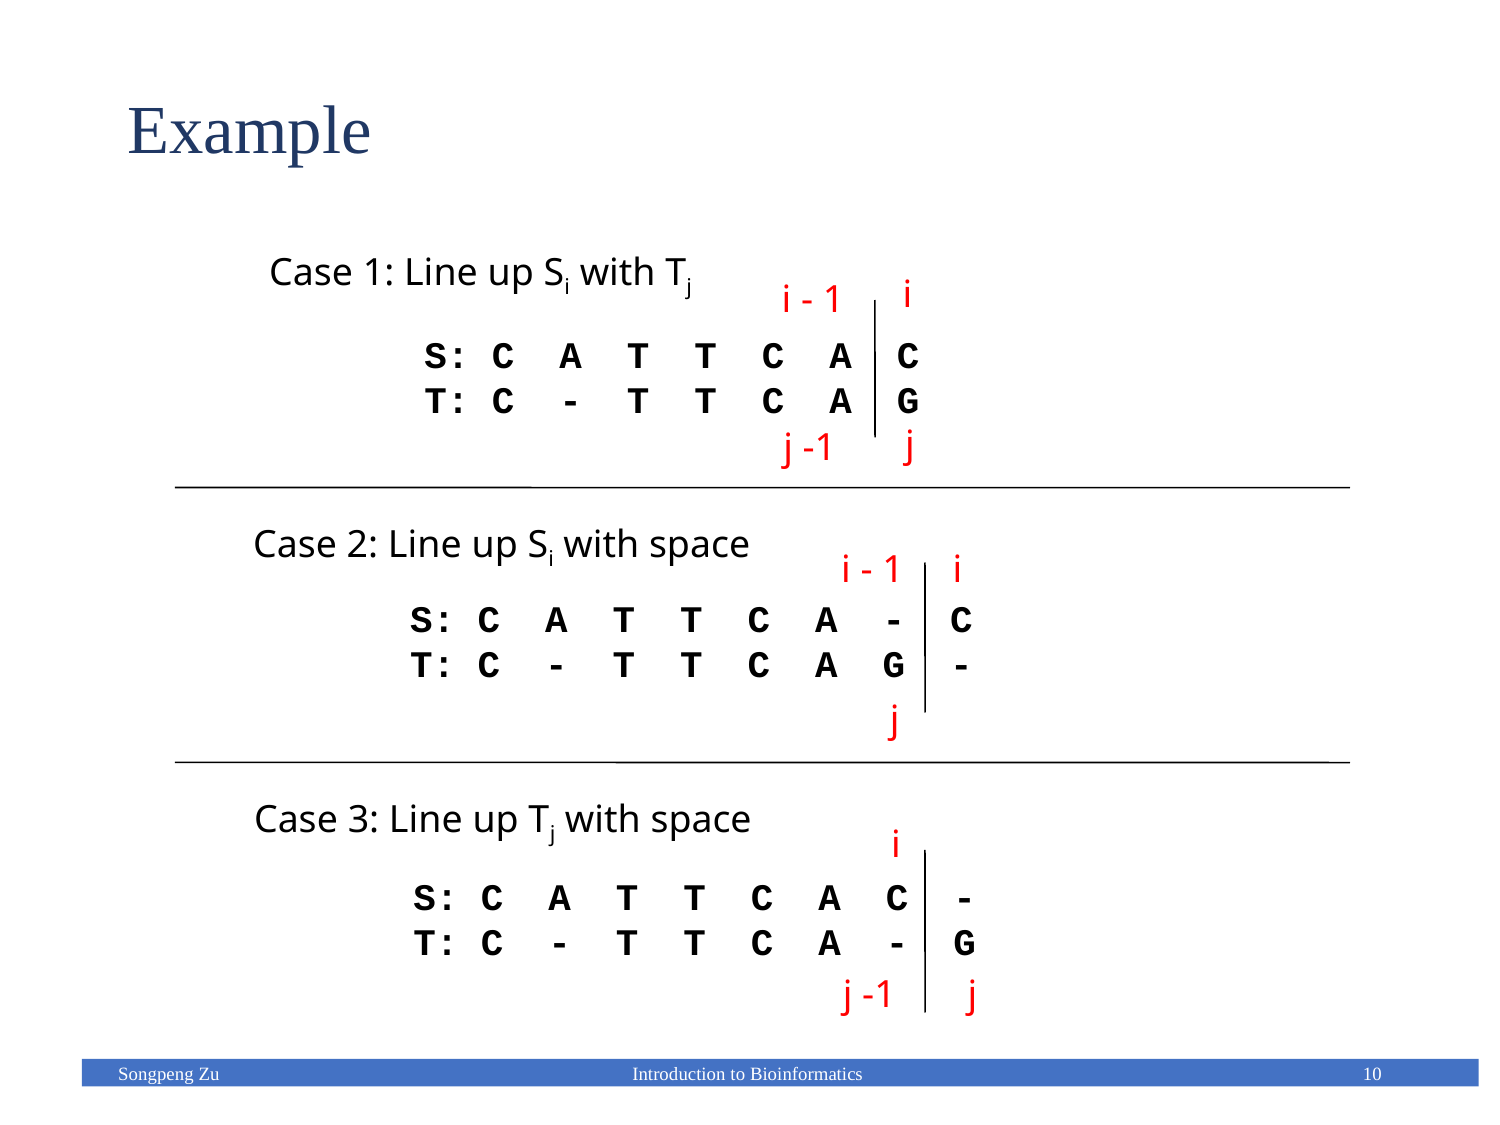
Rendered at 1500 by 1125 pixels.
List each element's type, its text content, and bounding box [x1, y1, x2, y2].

text_box Case 1: Line up Si with Tj [254, 240, 707, 307]
slide_number Songpeng Zu [103, 1042, 441, 1103]
text_box j -1 [828, 962, 911, 1023]
slide_number 10 [1059, 1042, 1397, 1103]
text_box i - 1 [826, 537, 919, 598]
footer Introduction to Bioinformatics [496, 1042, 1004, 1103]
text_box i [938, 537, 978, 598]
text_box i - 1 [766, 267, 860, 328]
text_box S: C A T T C A C - T: C - T T C A - G [331, 865, 1036, 971]
text_box j [952, 962, 993, 1023]
text_box j -1 [768, 415, 852, 476]
text_box i [876, 812, 926, 873]
text_box j [890, 412, 930, 473]
title Example [112, 37, 1388, 226]
text_box Case 2: Line up Si with space [238, 512, 766, 579]
text_box i [888, 262, 928, 323]
text_box S: C A T T C A C T: C - T T C A G [342, 324, 935, 429]
text_box Case 3: Line up Tj with space [239, 787, 767, 854]
text_box S: C A T T C A - C T: C - T T C A G - [327, 587, 1078, 693]
text_box j [874, 687, 929, 748]
